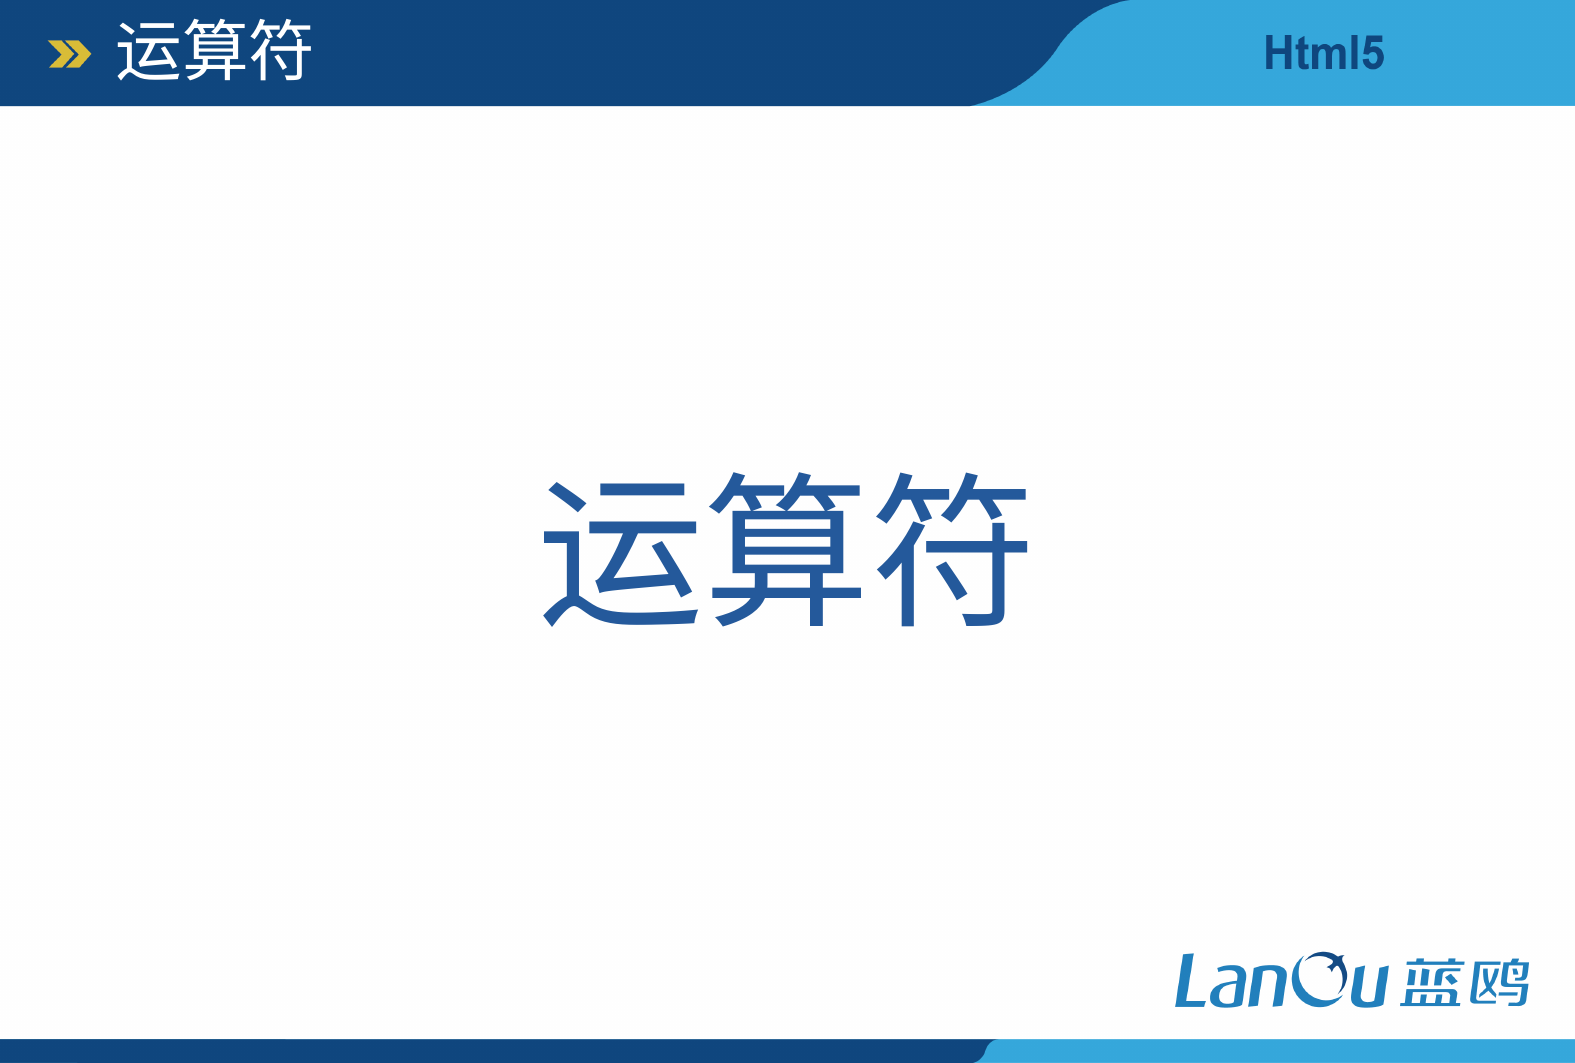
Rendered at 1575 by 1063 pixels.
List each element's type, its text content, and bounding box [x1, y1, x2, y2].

text_box 运算符 [107, 1, 324, 97]
text_box 运算符 [0, 439, 1575, 655]
picture [0, 0, 1575, 439]
picture [0, 655, 1575, 1063]
